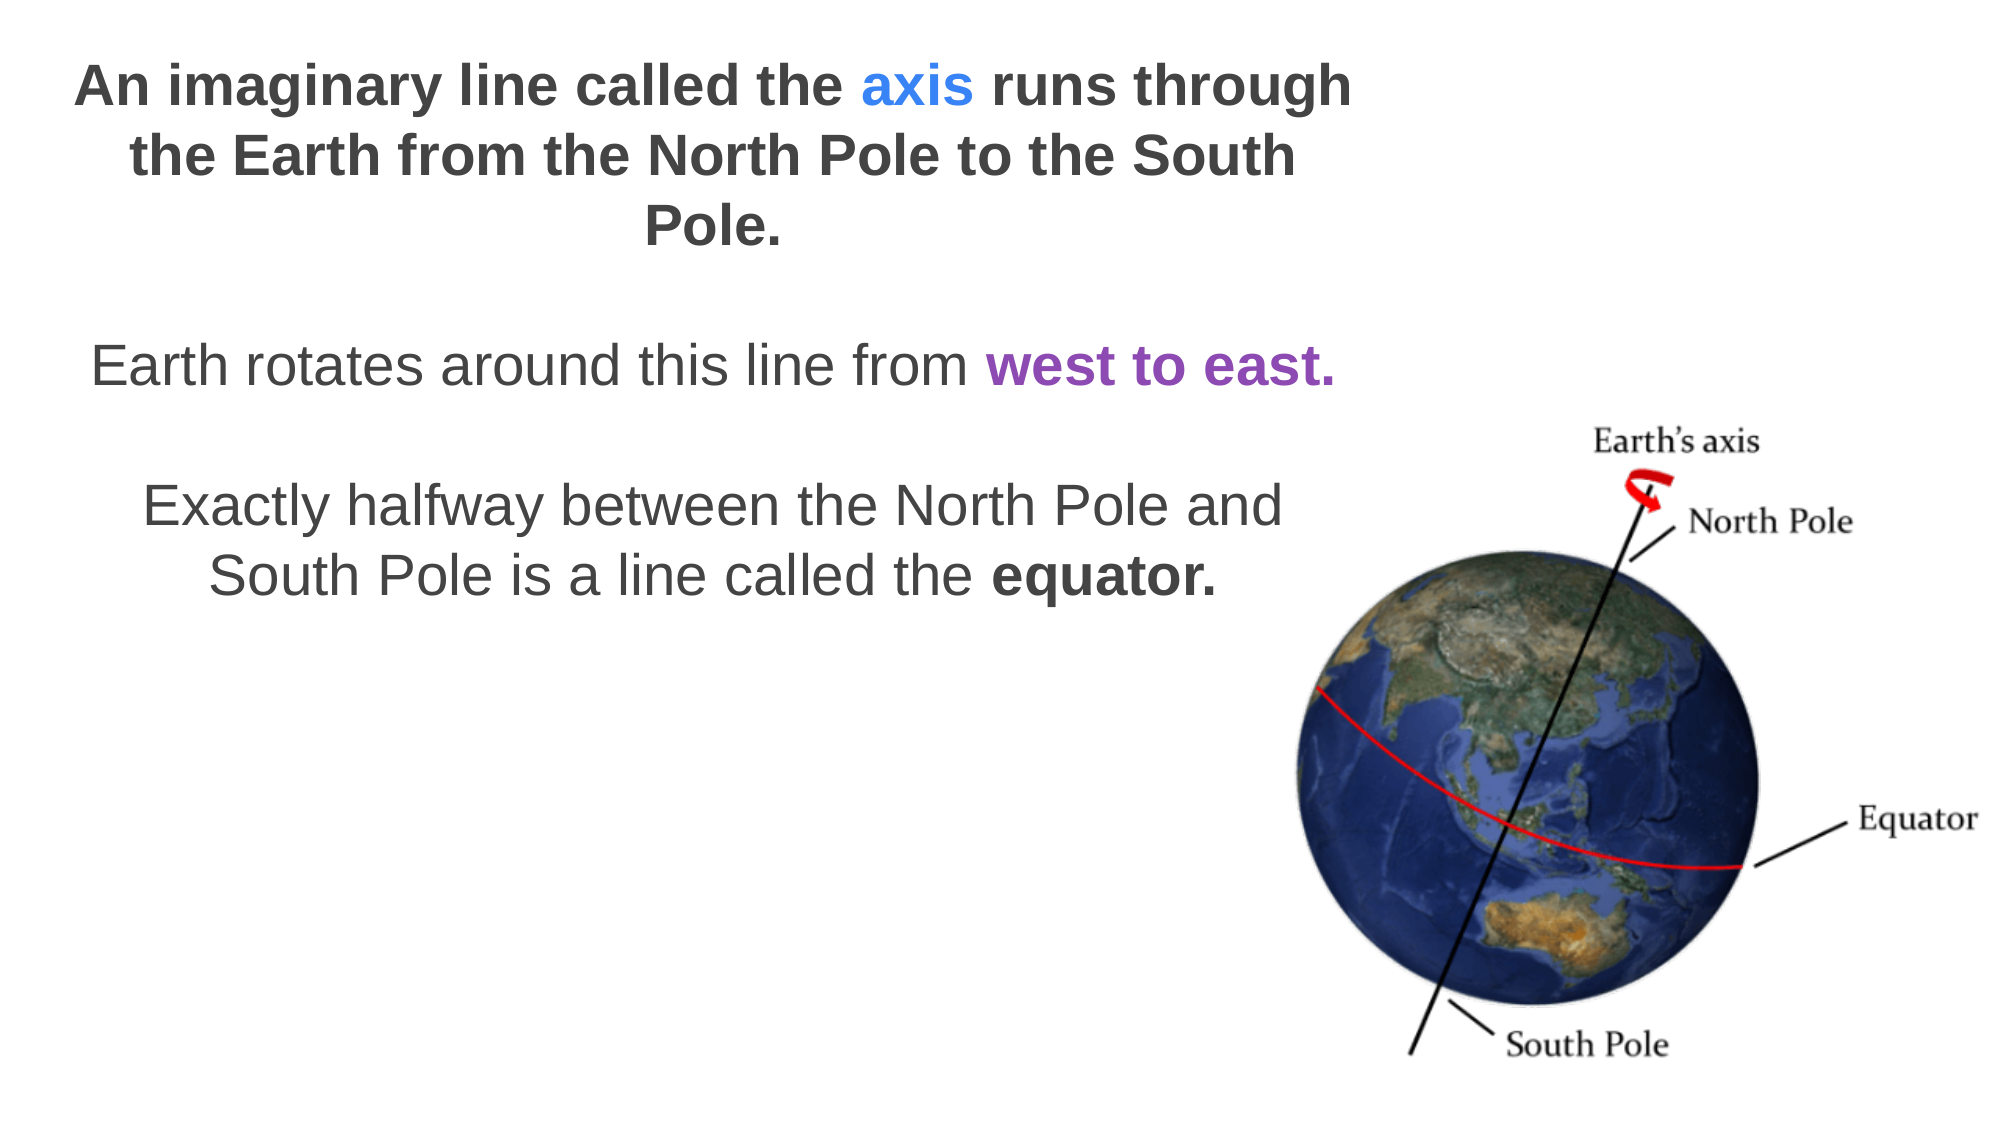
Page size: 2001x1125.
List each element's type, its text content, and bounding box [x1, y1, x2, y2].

text_box An imaginary line called the axis runs through the Earth from the North Pole to the South Pole. Earth rotates around this line from west to east. Exactly halfway between the North Pole and South Pole is a line called the equator. [54, 39, 1373, 615]
picture [1218, 408, 2000, 1086]
